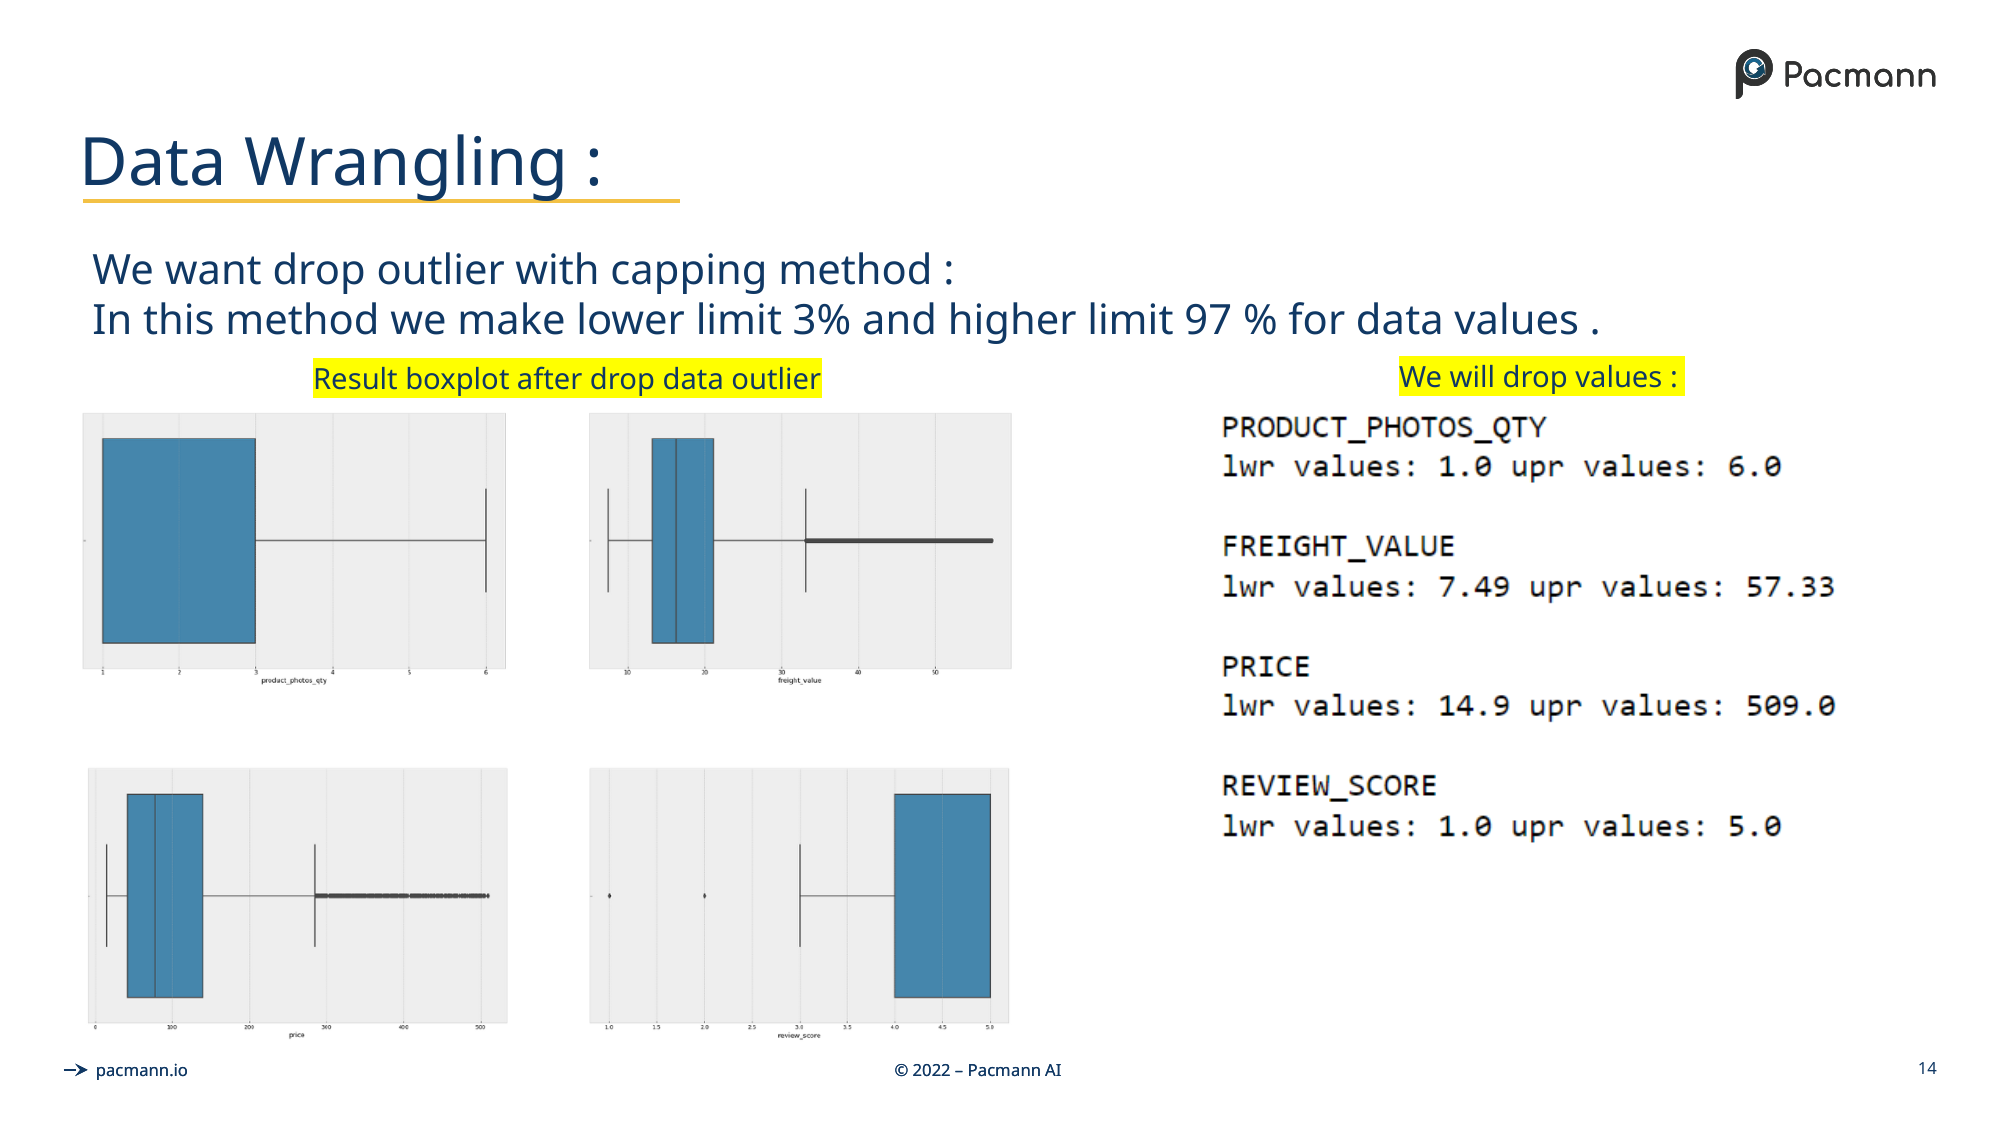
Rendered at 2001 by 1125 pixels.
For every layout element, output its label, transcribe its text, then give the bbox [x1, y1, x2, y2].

text_box We want drop outlier with capping method : In this method we make lower limit 3% and higher limit 97 % for data values . [77, 235, 1916, 350]
picture [1707, 36, 1966, 112]
title Data Wrangling : [64, 50, 1936, 268]
picture [64, 403, 1024, 1048]
text_box Result boxplot after drop data outlier [298, 353, 837, 401]
text_box We will drop values : [1384, 351, 1701, 401]
picture [1209, 403, 1876, 864]
